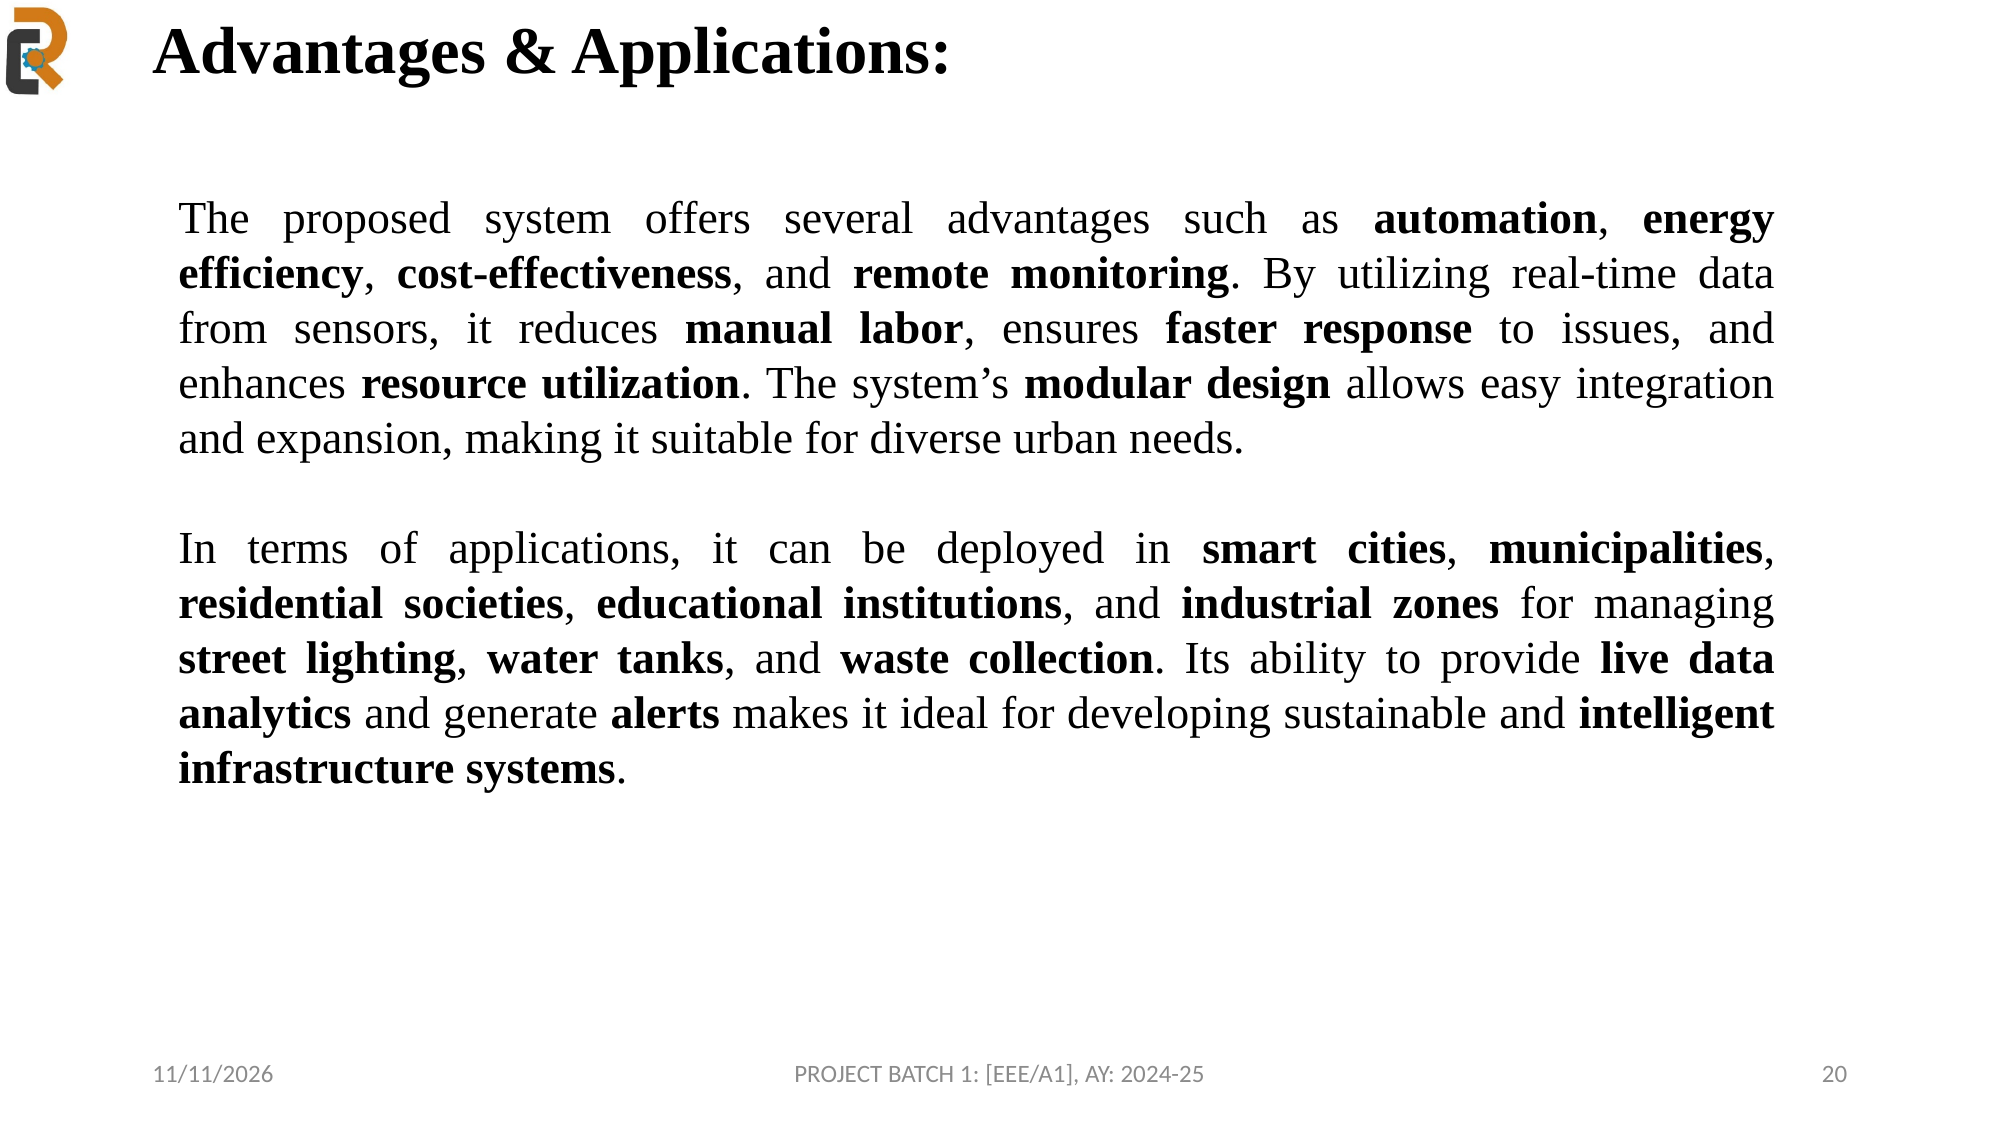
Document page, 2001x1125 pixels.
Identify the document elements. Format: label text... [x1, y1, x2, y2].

slide_number 20 [1412, 1042, 1863, 1103]
title Advantages & Applications: [137, 3, 1863, 100]
picture [0, 1, 74, 100]
footer PROJECT BATCH 1: [EEE/A1], AY: 2024-25 [662, 1042, 1338, 1103]
text_box The proposed system offers several advantages such as automation, energy efficiency, cost-effectiveness, and remote monitoring. By utilizing real-time data from sensors, it reduces manual labor, ensures faster response to issues, and enhances resource utilization. The system’s modular design allows easy integration and expansion, making it suitable for diverse urban needs. In terms of applications, it can be deployed in smart cities, municipalities, residential societies, educational institutions, and industrial zones for managing street lighting, water tanks, and waste collection. Its ability to provide live data analytics and generate alerts makes it ideal for developing sustainable and intelligent infrastructure systems. [163, 180, 1790, 855]
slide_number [137, 1042, 588, 1103]
